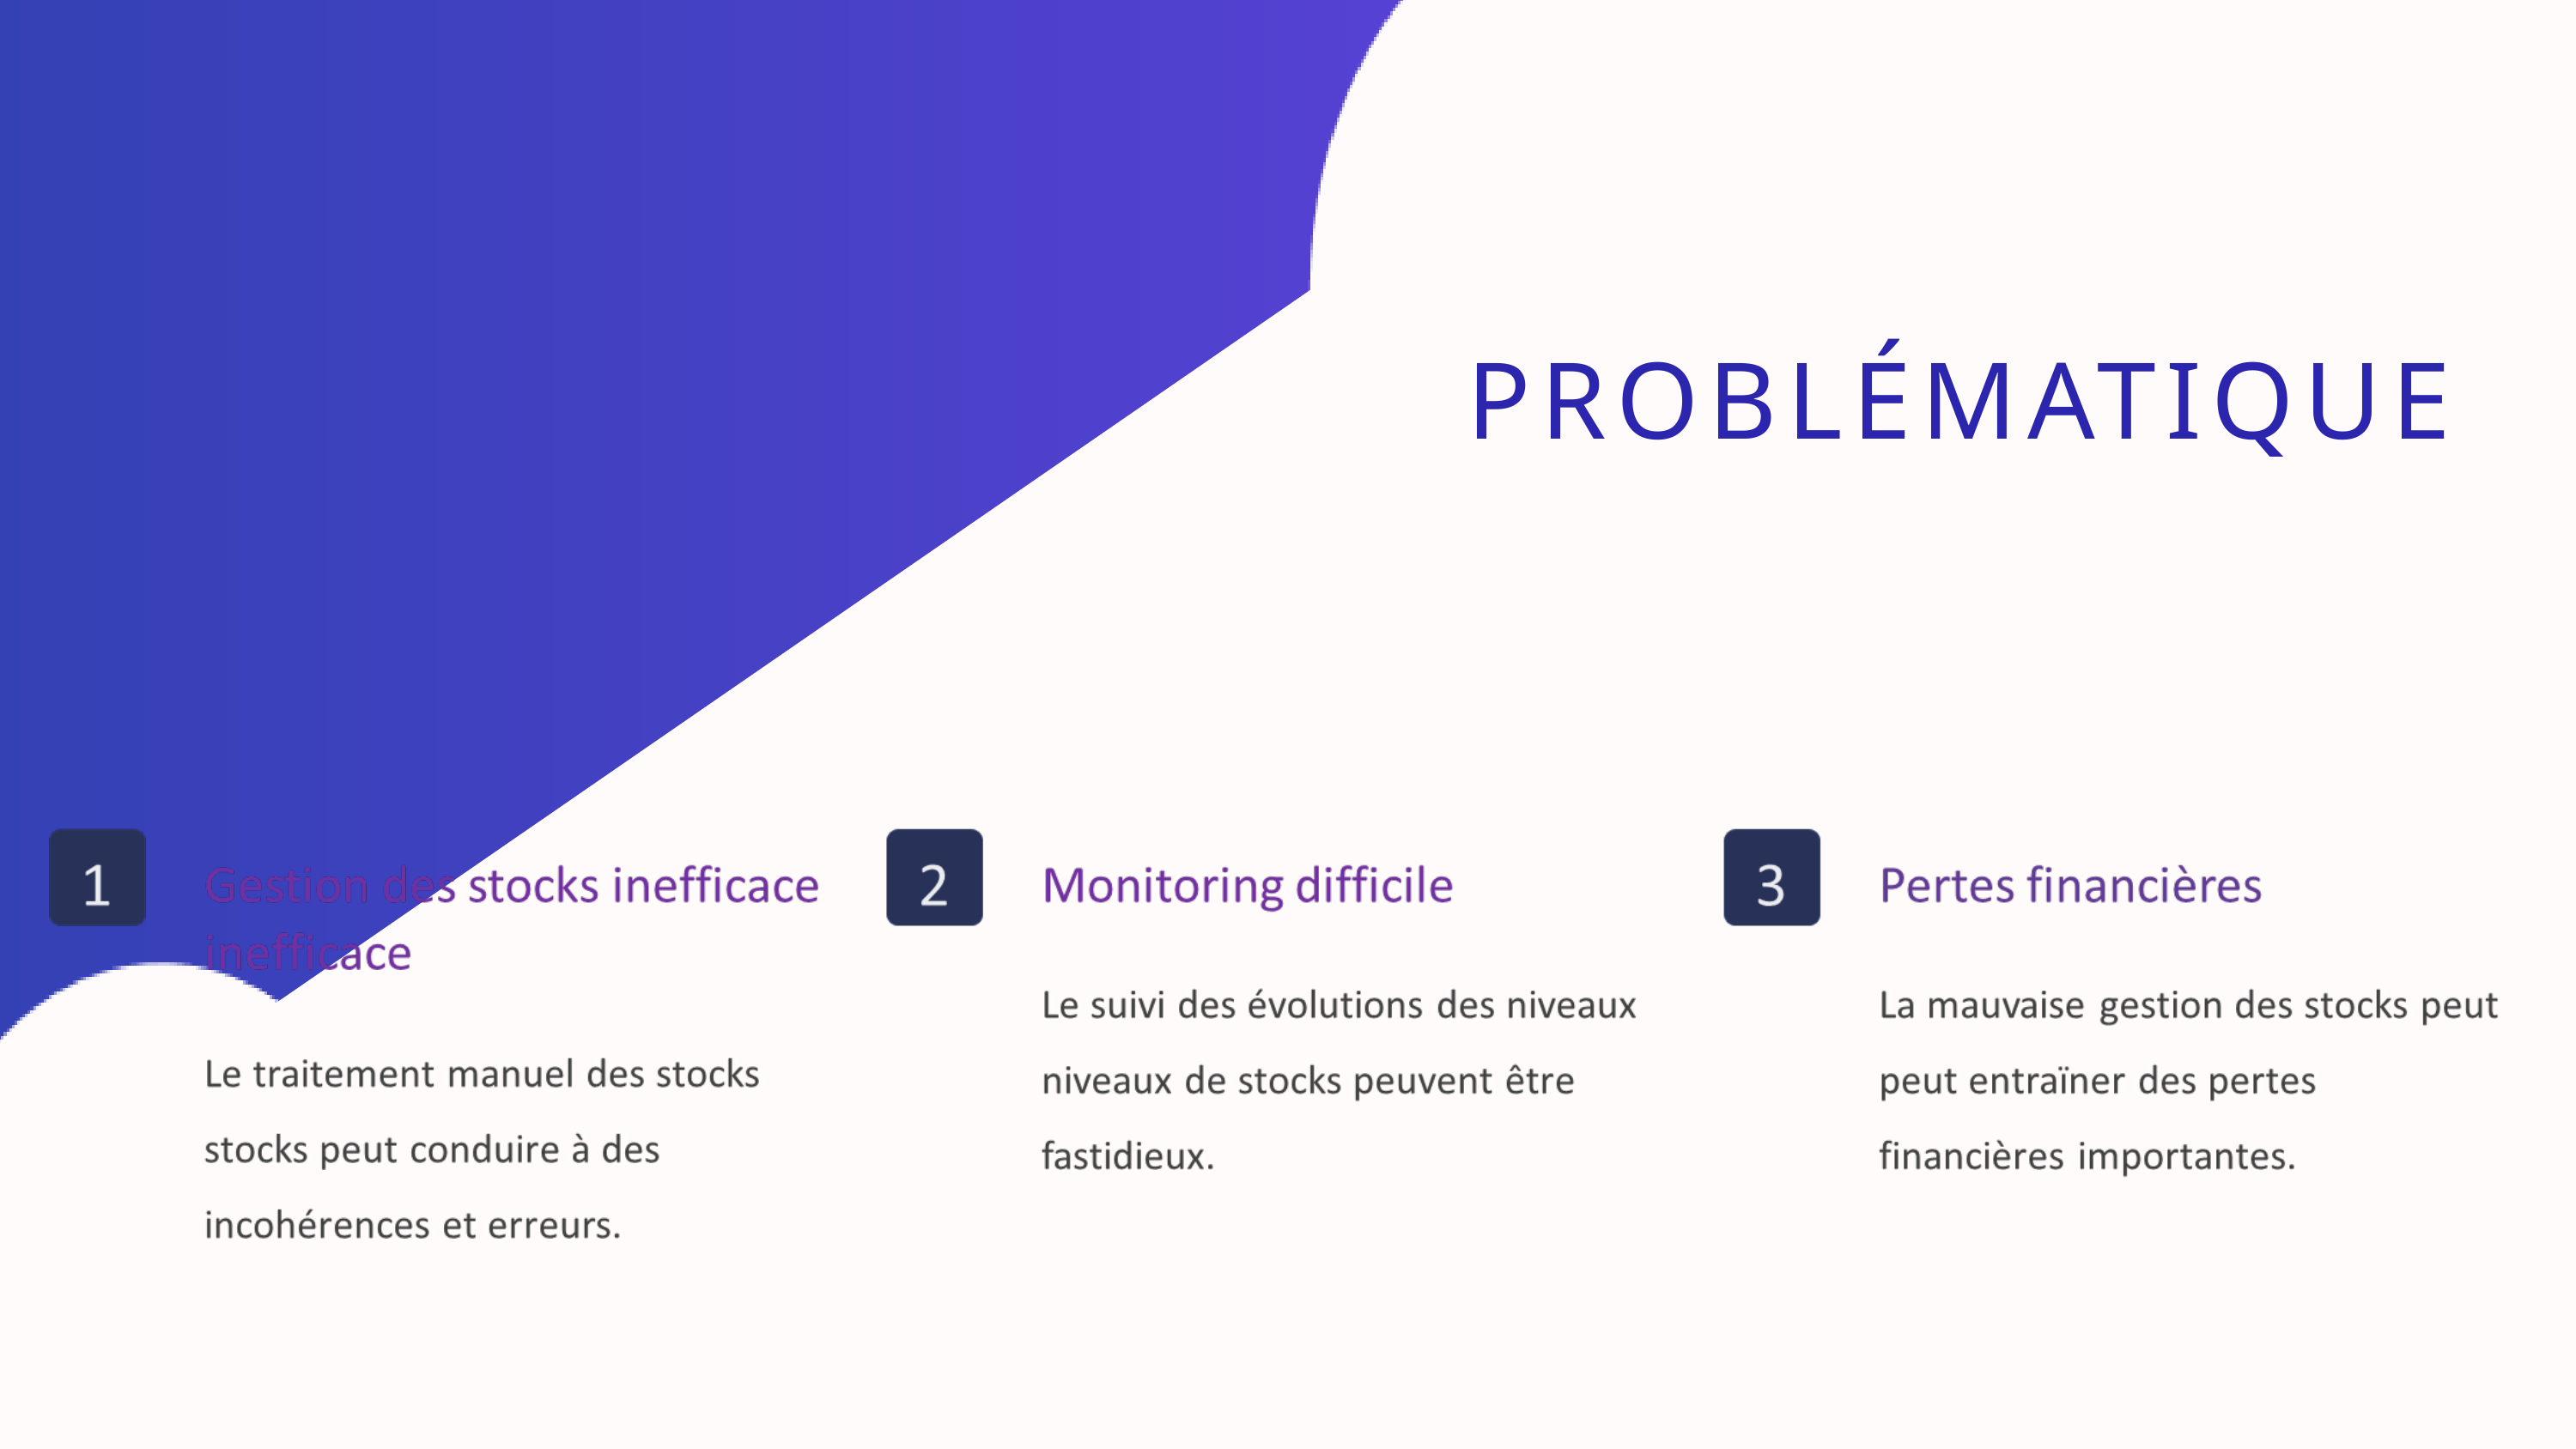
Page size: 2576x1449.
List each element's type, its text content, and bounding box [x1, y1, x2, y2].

text_box [41, 826, 2535, 1275]
text_box [0, 0, 1712, 1193]
text_box PROBLÉMATIQUE [1385, 312, 2452, 461]
